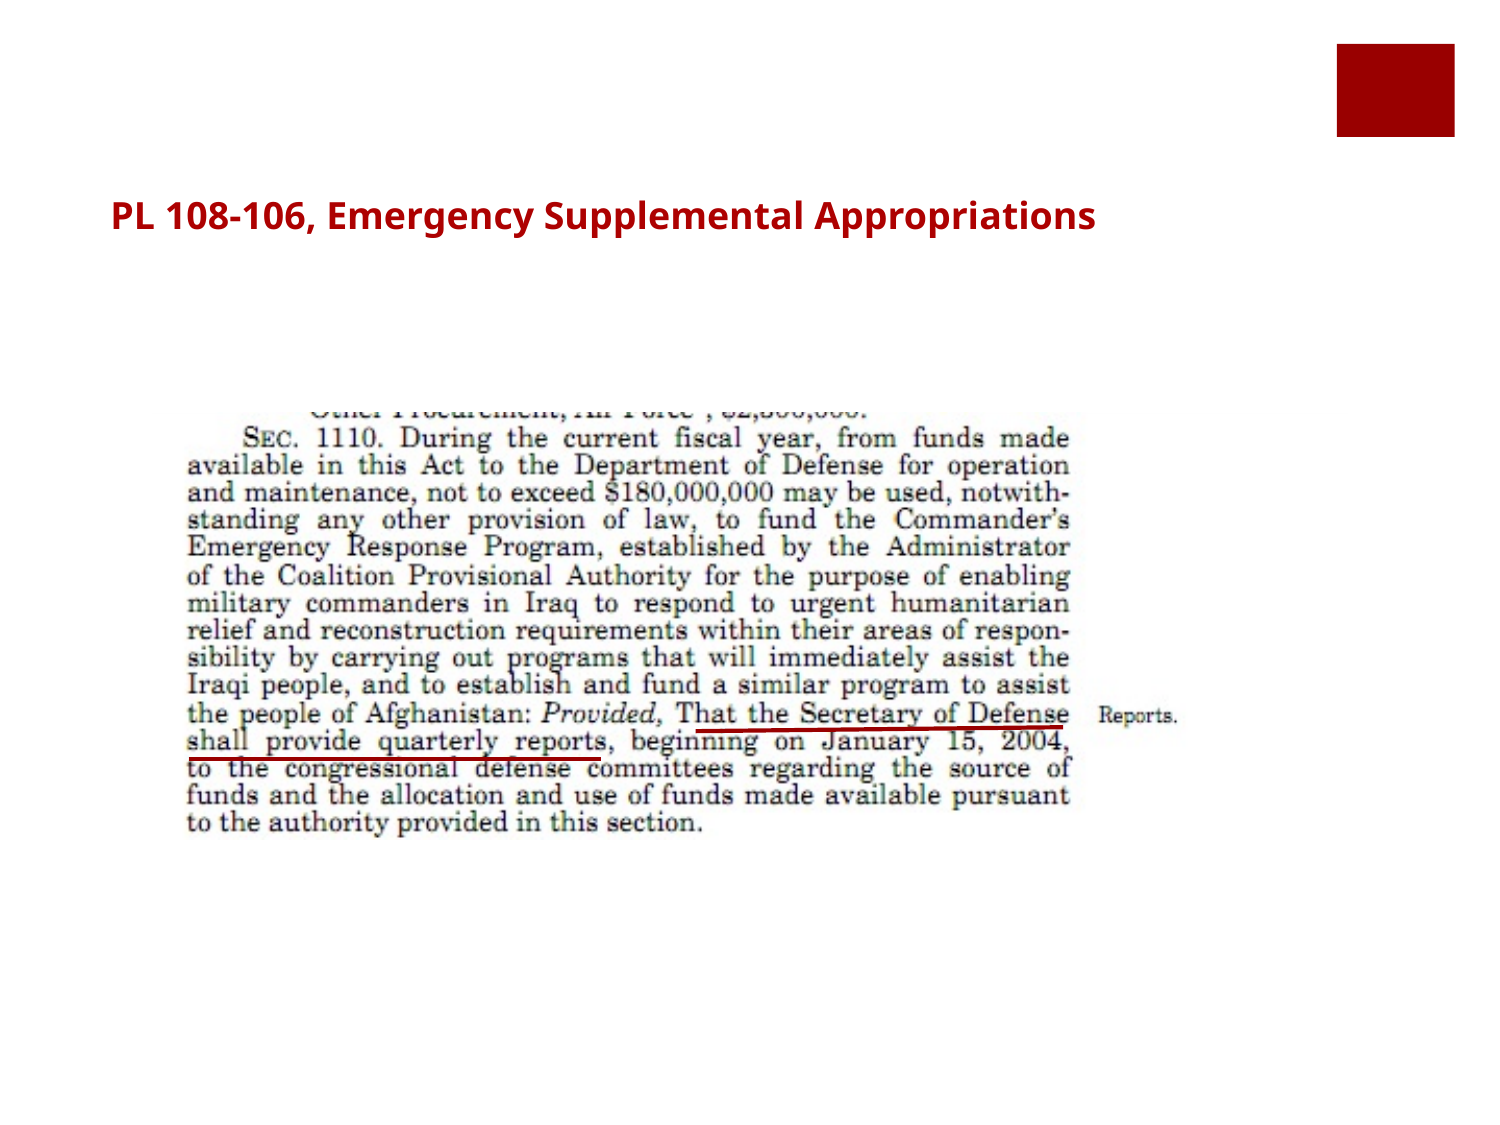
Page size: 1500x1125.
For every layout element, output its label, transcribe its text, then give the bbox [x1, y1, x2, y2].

picture [151, 412, 1349, 841]
text_box PL 108-106, Emergency Supplemental Appropriations [95, 184, 1113, 245]
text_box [695, 726, 1064, 732]
